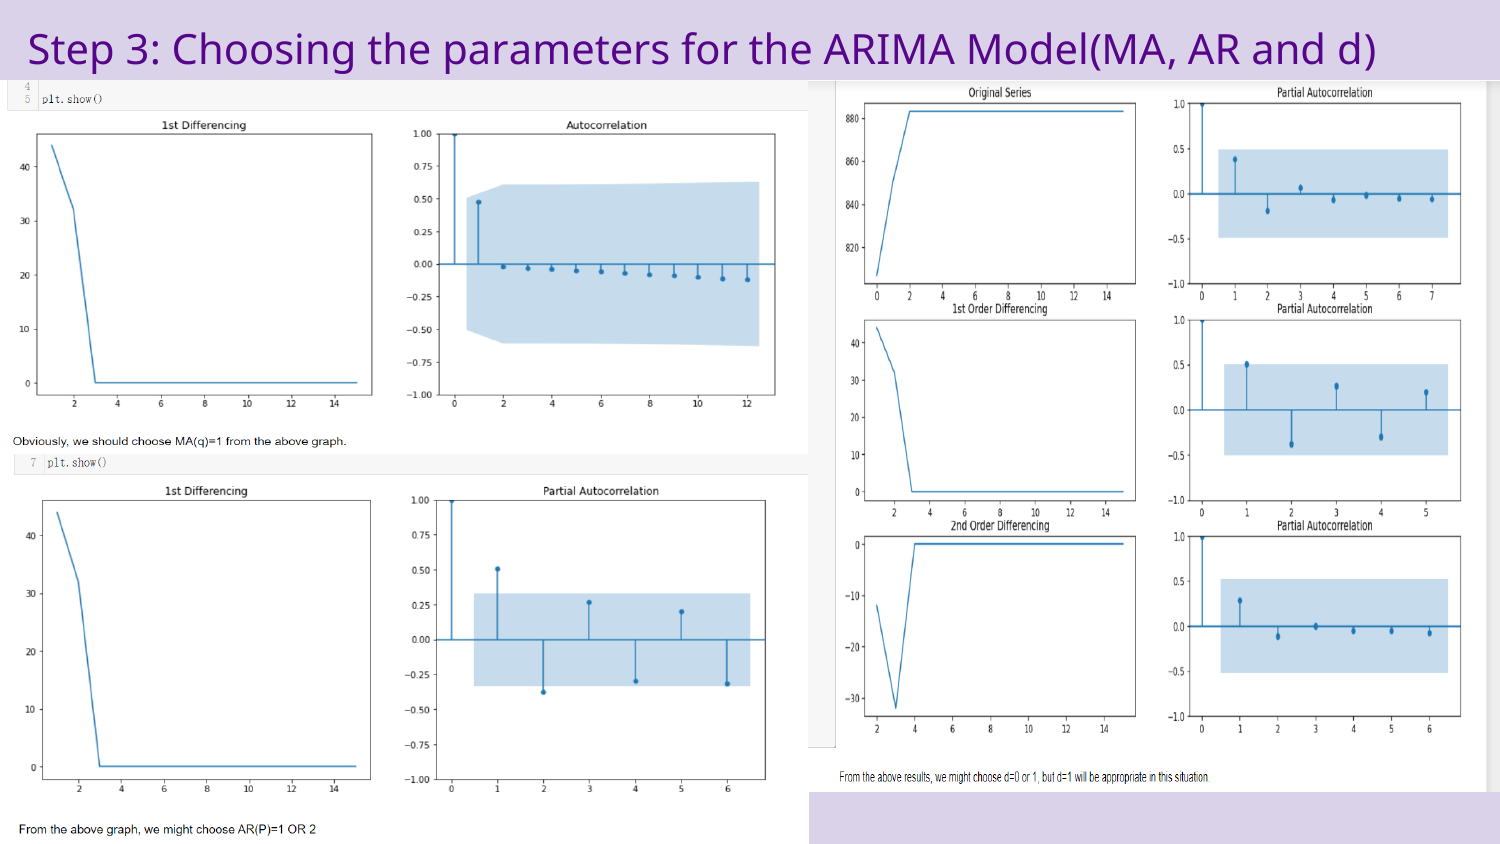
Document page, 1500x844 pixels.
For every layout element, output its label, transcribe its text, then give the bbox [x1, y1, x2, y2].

picture [0, 80, 1500, 844]
text_box Step 3: Choosing the parameters for the ARIMA Model(MA, AR and d) [12, 0, 1423, 79]
